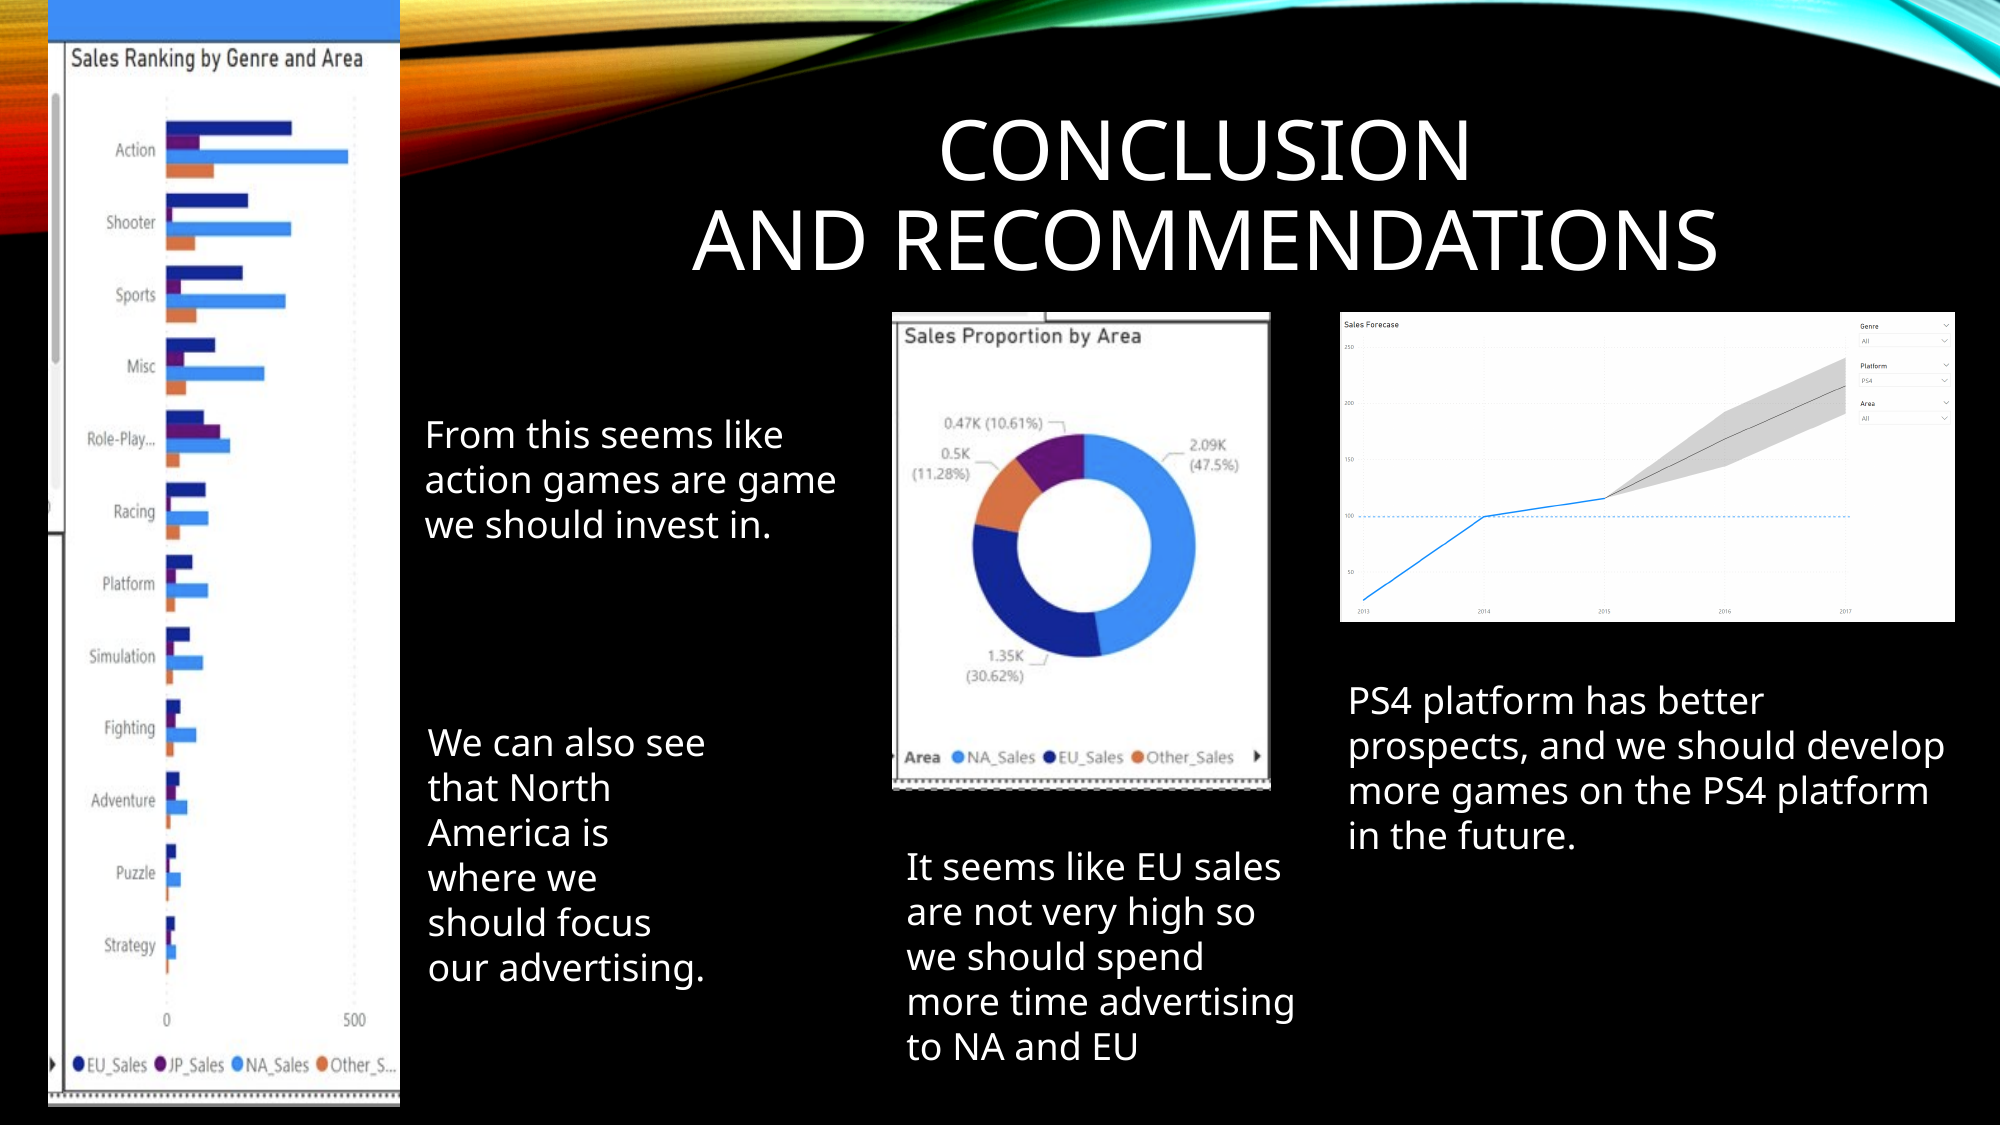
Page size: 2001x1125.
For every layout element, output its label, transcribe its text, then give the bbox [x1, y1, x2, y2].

text_box From this seems like action games are game we should invest in. [409, 403, 881, 554]
title Conclusion and recommendations [500, 92, 1913, 305]
text_box It seems like EU sales are not very high so we should spend more time advertising to NA and EU [891, 835, 1321, 1076]
text_box We can also see that North America is where we should focus our advertising. [412, 711, 738, 997]
picture [0, 0, 2000, 1107]
picture [1339, 312, 1956, 622]
text_box PS4 platform has better prospects, and we should develop more games on the PS4 platform in the future. [1332, 669, 1967, 865]
picture [892, 312, 1272, 792]
